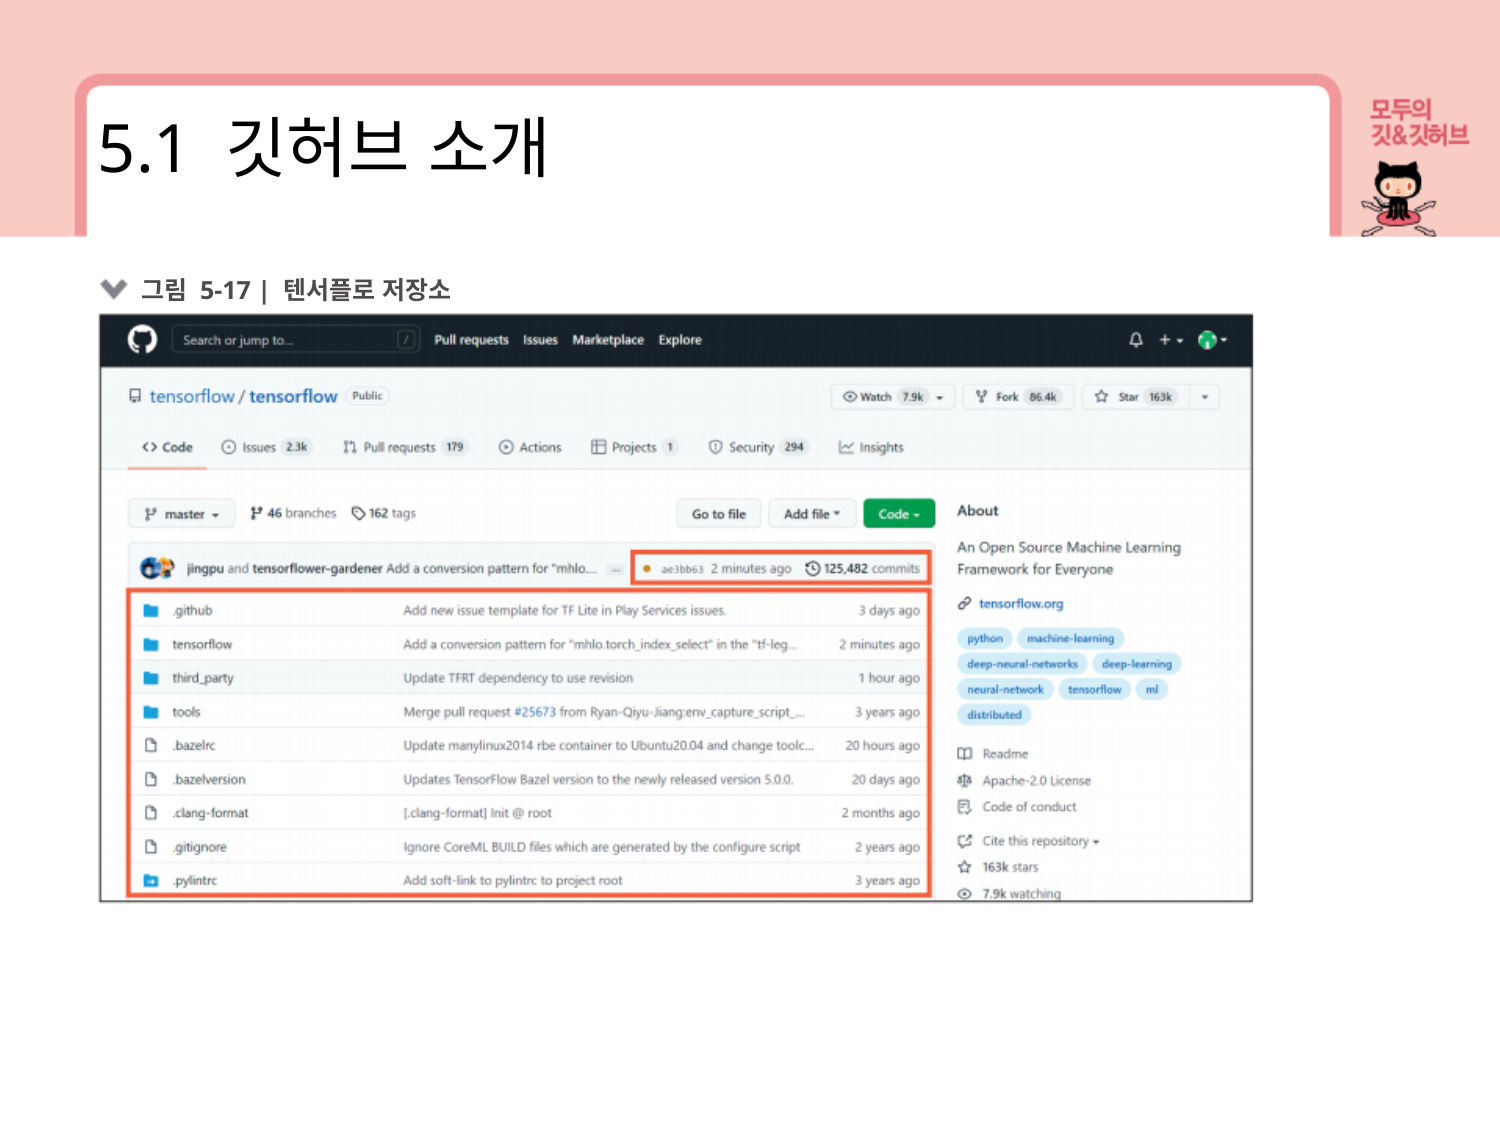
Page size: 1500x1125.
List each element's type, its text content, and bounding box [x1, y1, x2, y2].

picture [0, 0, 1500, 1125]
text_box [97, 264, 1374, 311]
text_box 5.1 깃허브 소개 [82, 61, 1413, 193]
